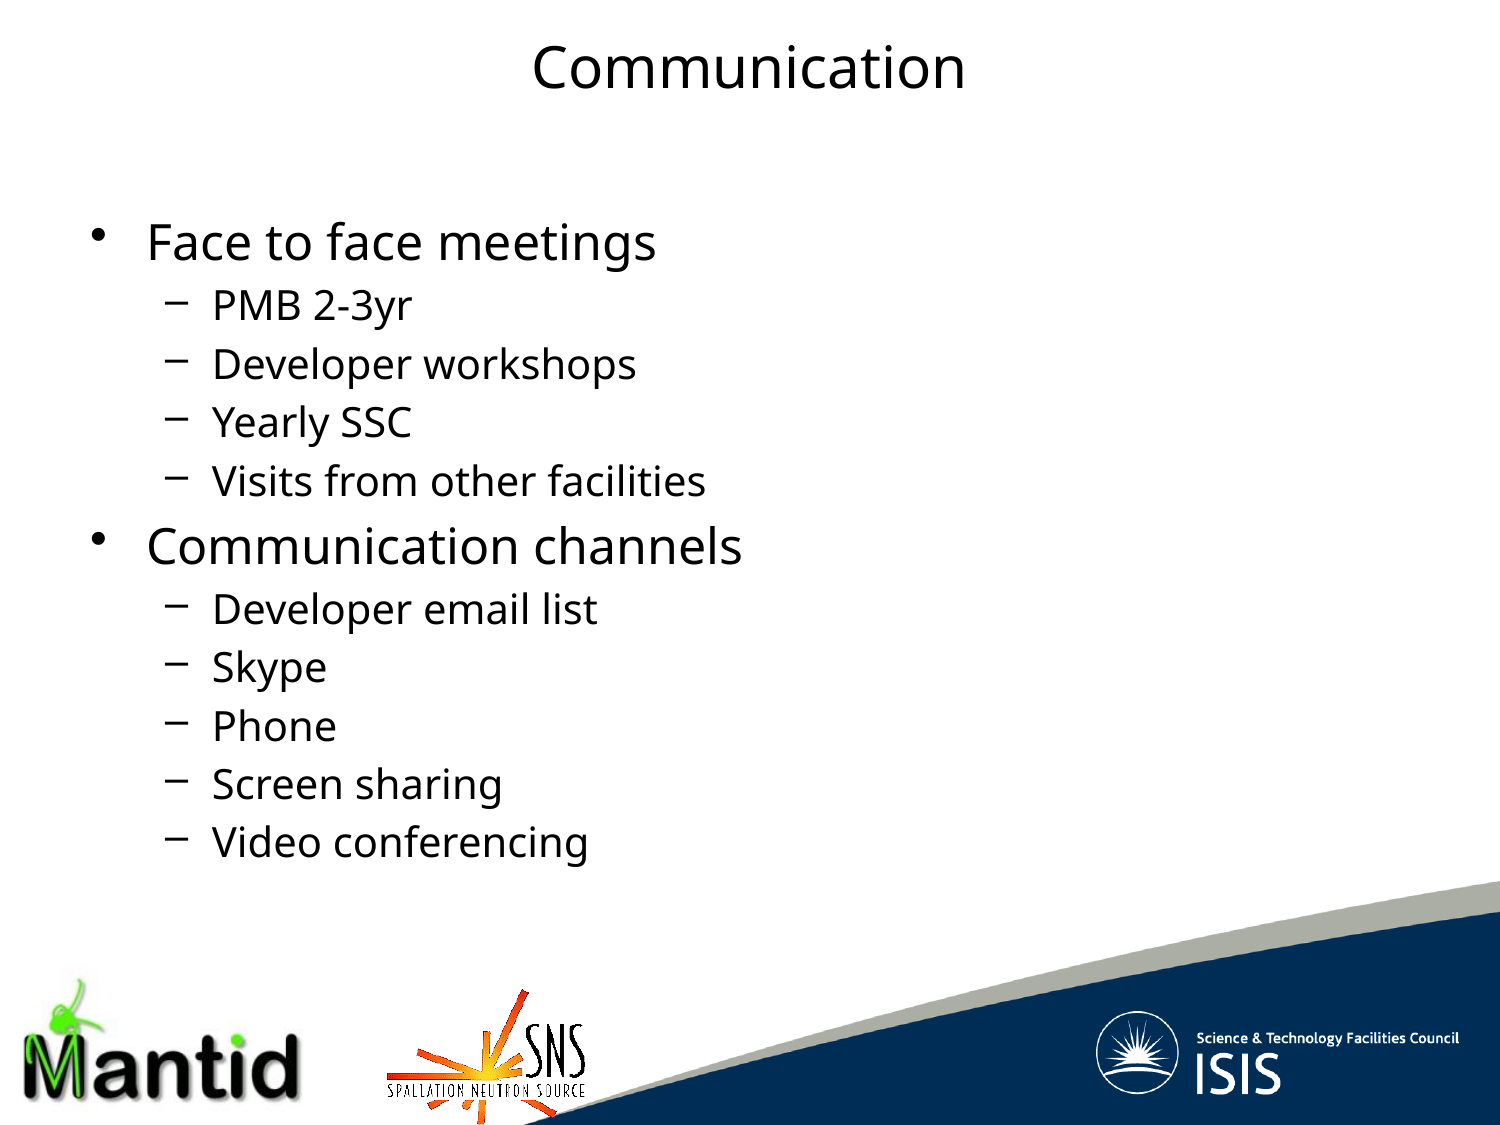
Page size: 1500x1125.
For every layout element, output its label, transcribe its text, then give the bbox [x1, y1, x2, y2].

picture [0, 879, 1500, 1125]
list Face to face meetings PMB 2-3yr Developer workshops Yearly SSC Visits from other facilities Communication channels Developer email list Skype Phone Screen sharing Video conferencing [74, 203, 1426, 894]
title Communication [74, 0, 1426, 160]
